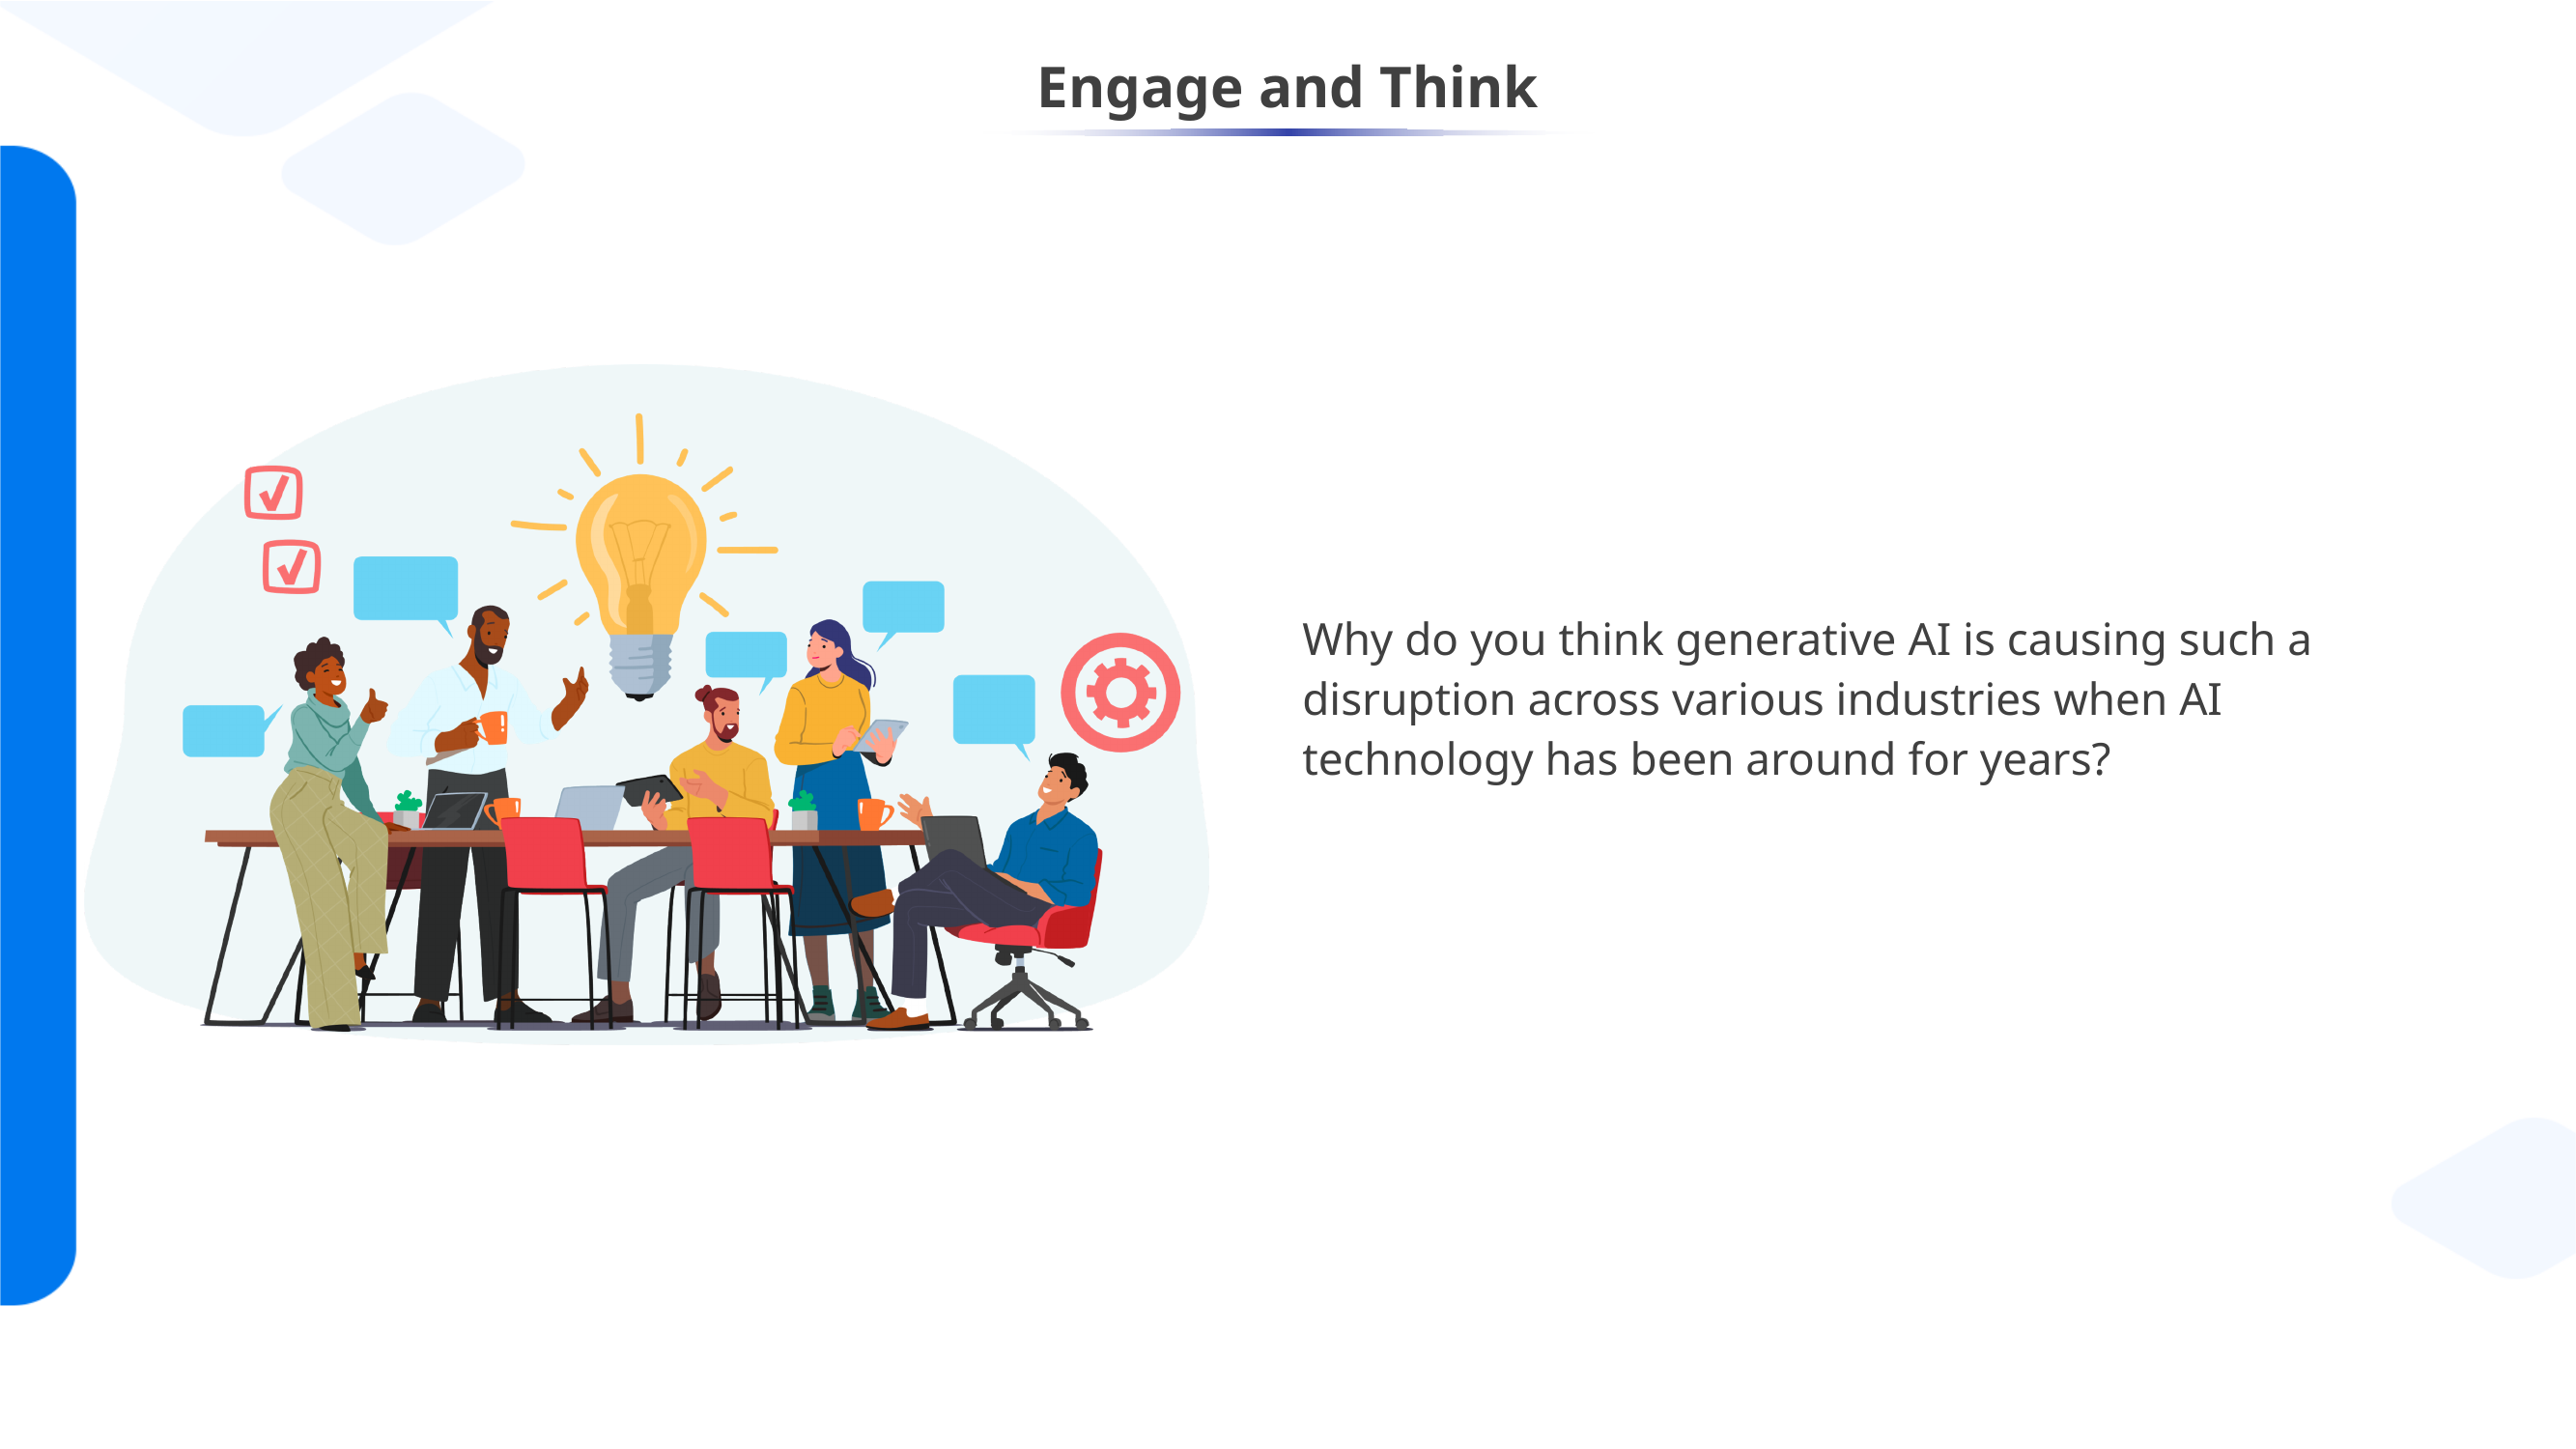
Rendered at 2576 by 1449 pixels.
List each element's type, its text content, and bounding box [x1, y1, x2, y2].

text_box 2014 [1526, 130, 1545, 135]
text_box 2014 [1032, 130, 1052, 135]
picture [0, 1, 2576, 1449]
list Why do you think generative AI is causing such a disruption across various industries when AI technology has been around for years? [1288, 597, 2448, 792]
